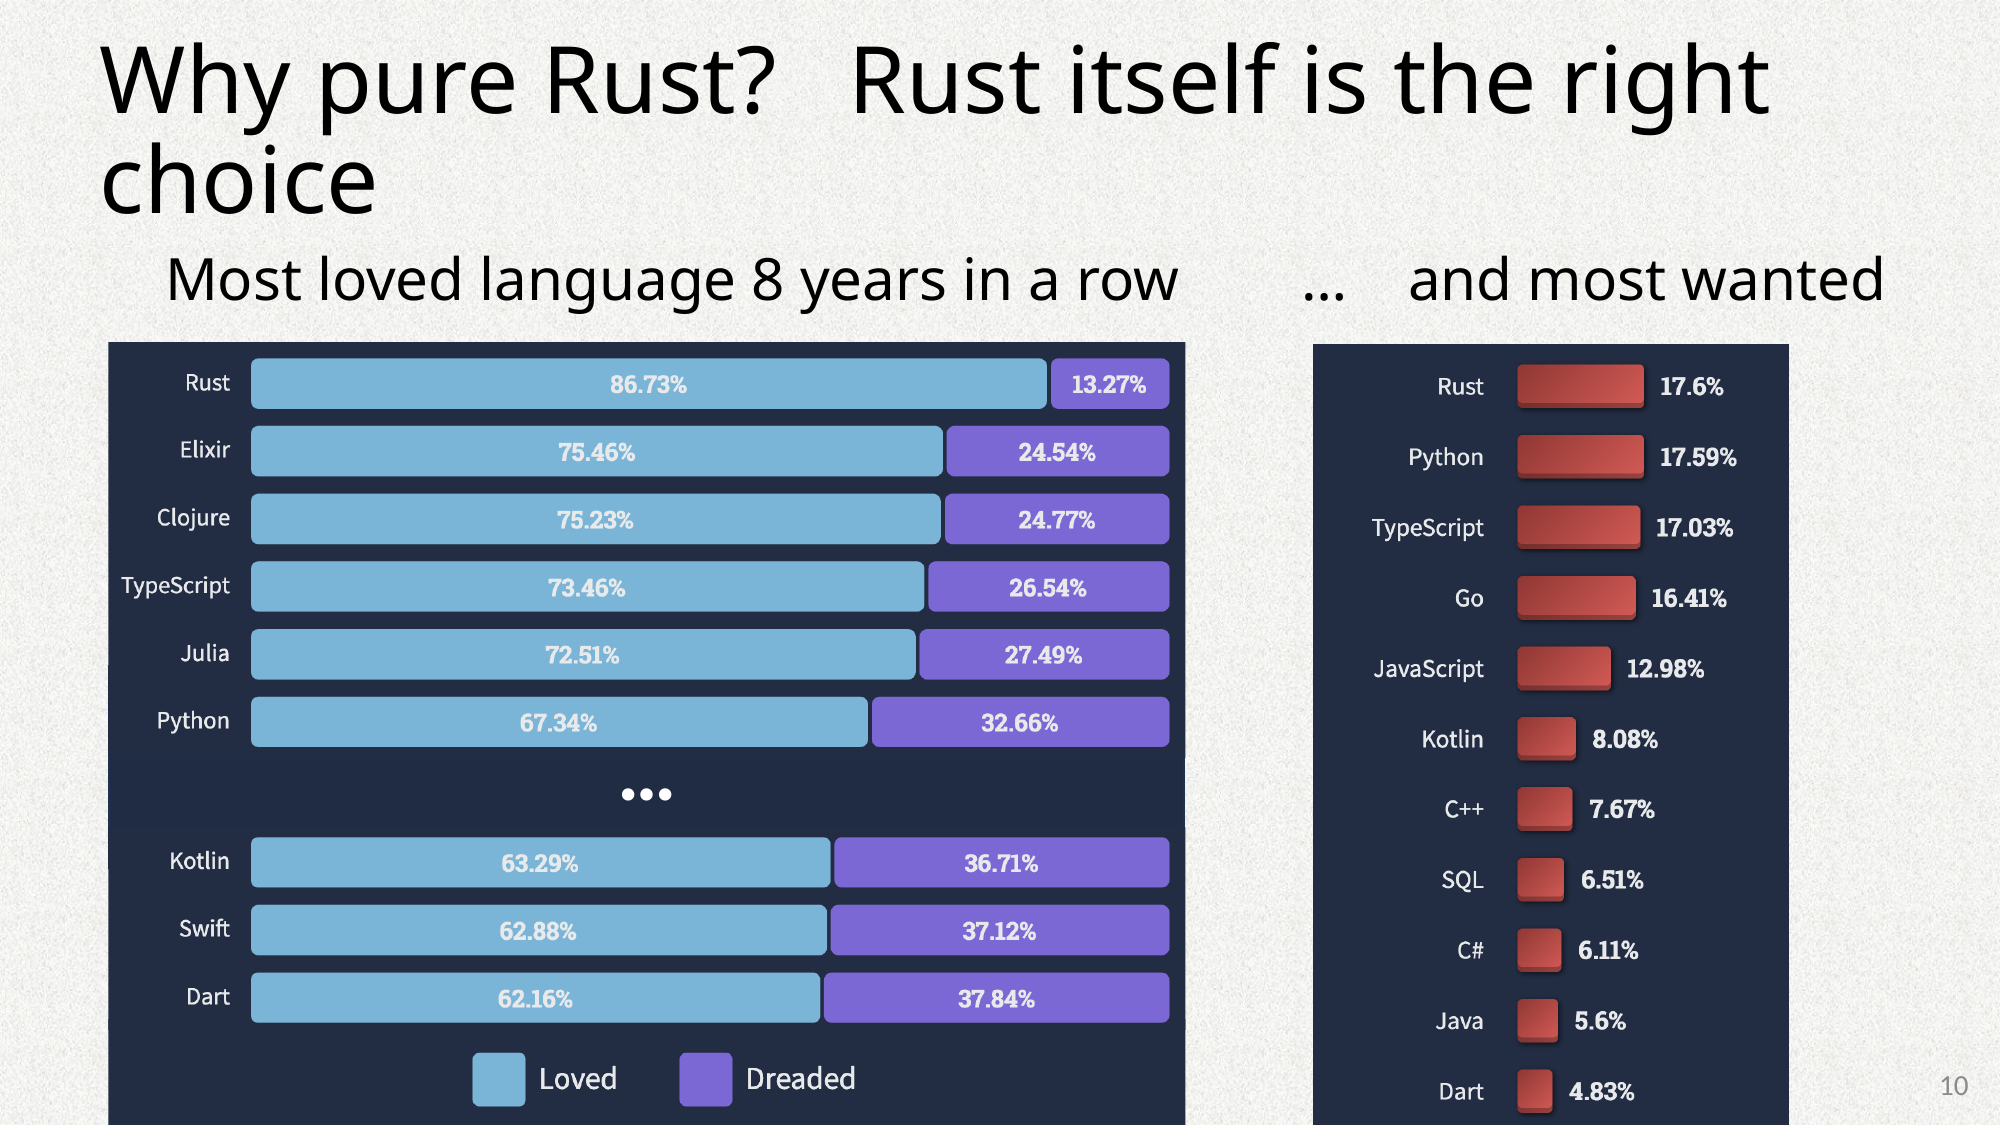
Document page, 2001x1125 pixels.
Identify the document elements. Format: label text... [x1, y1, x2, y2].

title Why pure Rust? Rust itself is the right choice [84, 24, 1916, 243]
text_box [0, 0, 2000, 1125]
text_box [108, 342, 1186, 1125]
picture [1313, 344, 1789, 1125]
list Most loved language 8 years in a row … and most wanted [135, 242, 1942, 354]
slide_number 10 [1789, 1053, 1984, 1114]
